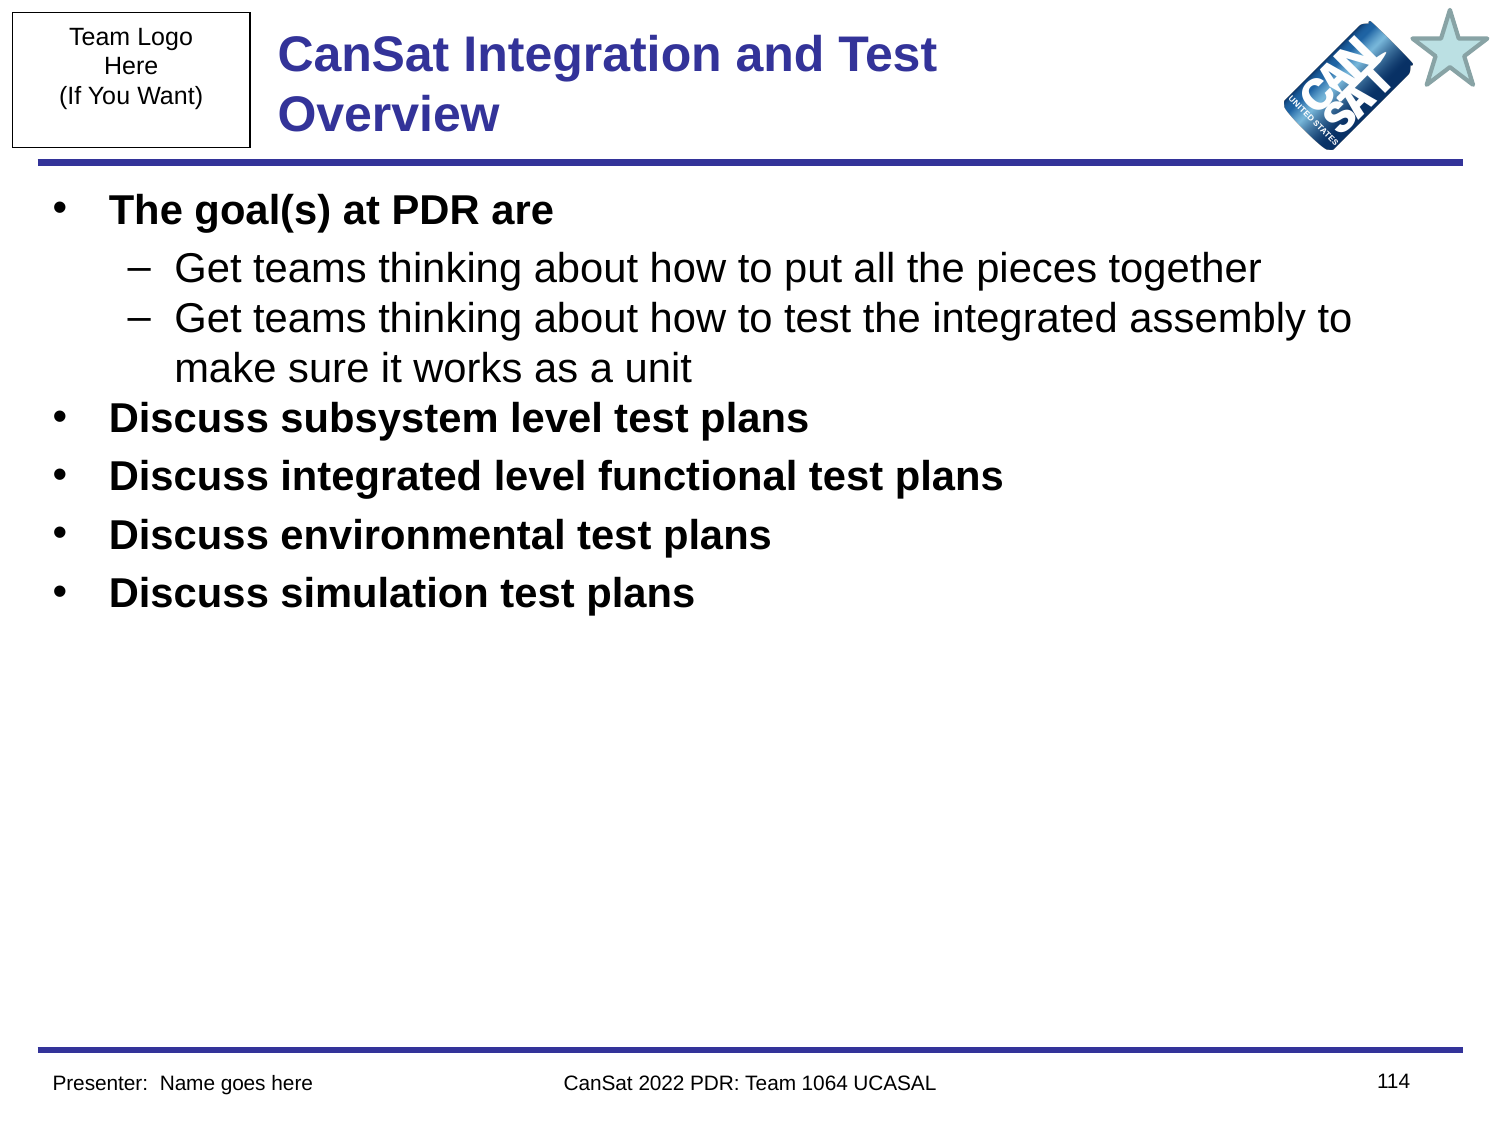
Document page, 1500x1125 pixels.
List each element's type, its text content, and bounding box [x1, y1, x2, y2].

slide_number ‹#› [1312, 1059, 1425, 1100]
footer CanSat 2022 PDR: Team 1064 UCASAL [450, 1062, 1050, 1103]
list The goal(s) at PDR are Get teams thinking about how to put all the pieces together Get teams thinking about how to test the integrated assembly to make sure it works as a unit Discuss subsystem level test plans Discuss integrated level functional test plans Discuss environmental test plans Discuss simulation test plans [37, 174, 1463, 1025]
text_box [1412, 9, 1488, 85]
text_box Presenter: Name goes here [37, 1062, 413, 1103]
picture [1284, 21, 1413, 150]
title CanSat Integration and Test Overview [262, 12, 1150, 150]
